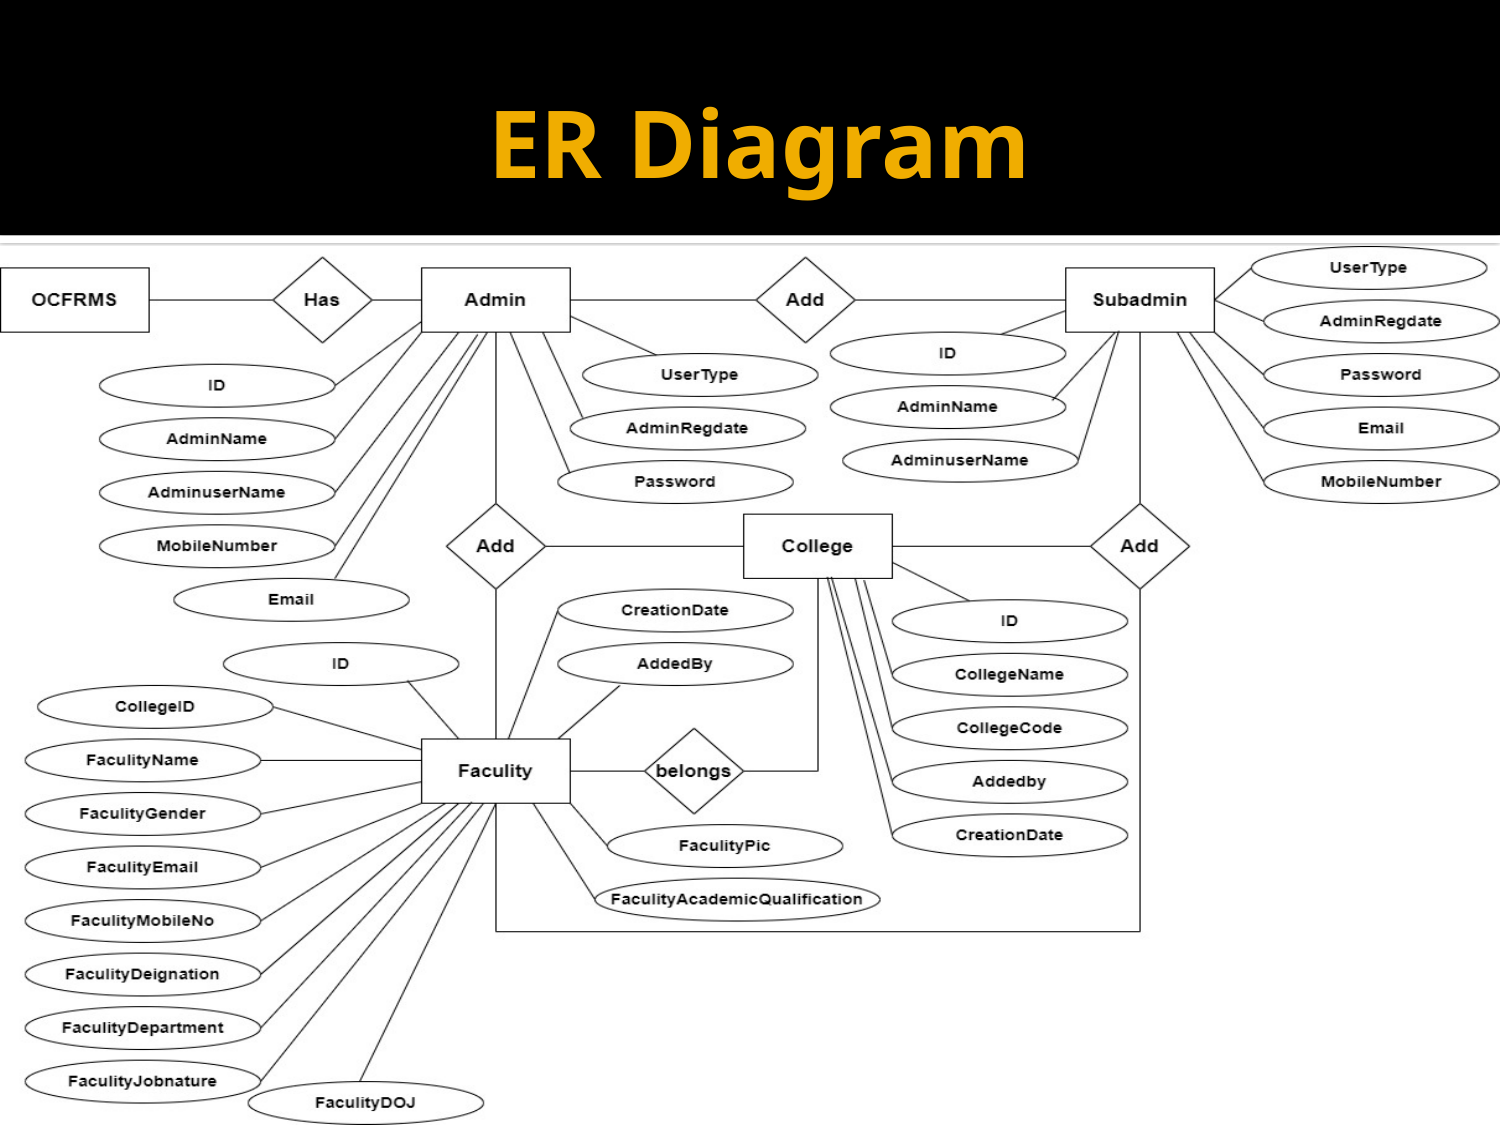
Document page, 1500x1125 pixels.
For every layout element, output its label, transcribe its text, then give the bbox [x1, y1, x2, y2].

title ER Diagram [140, 46, 1371, 235]
picture [0, 246, 1500, 1125]
